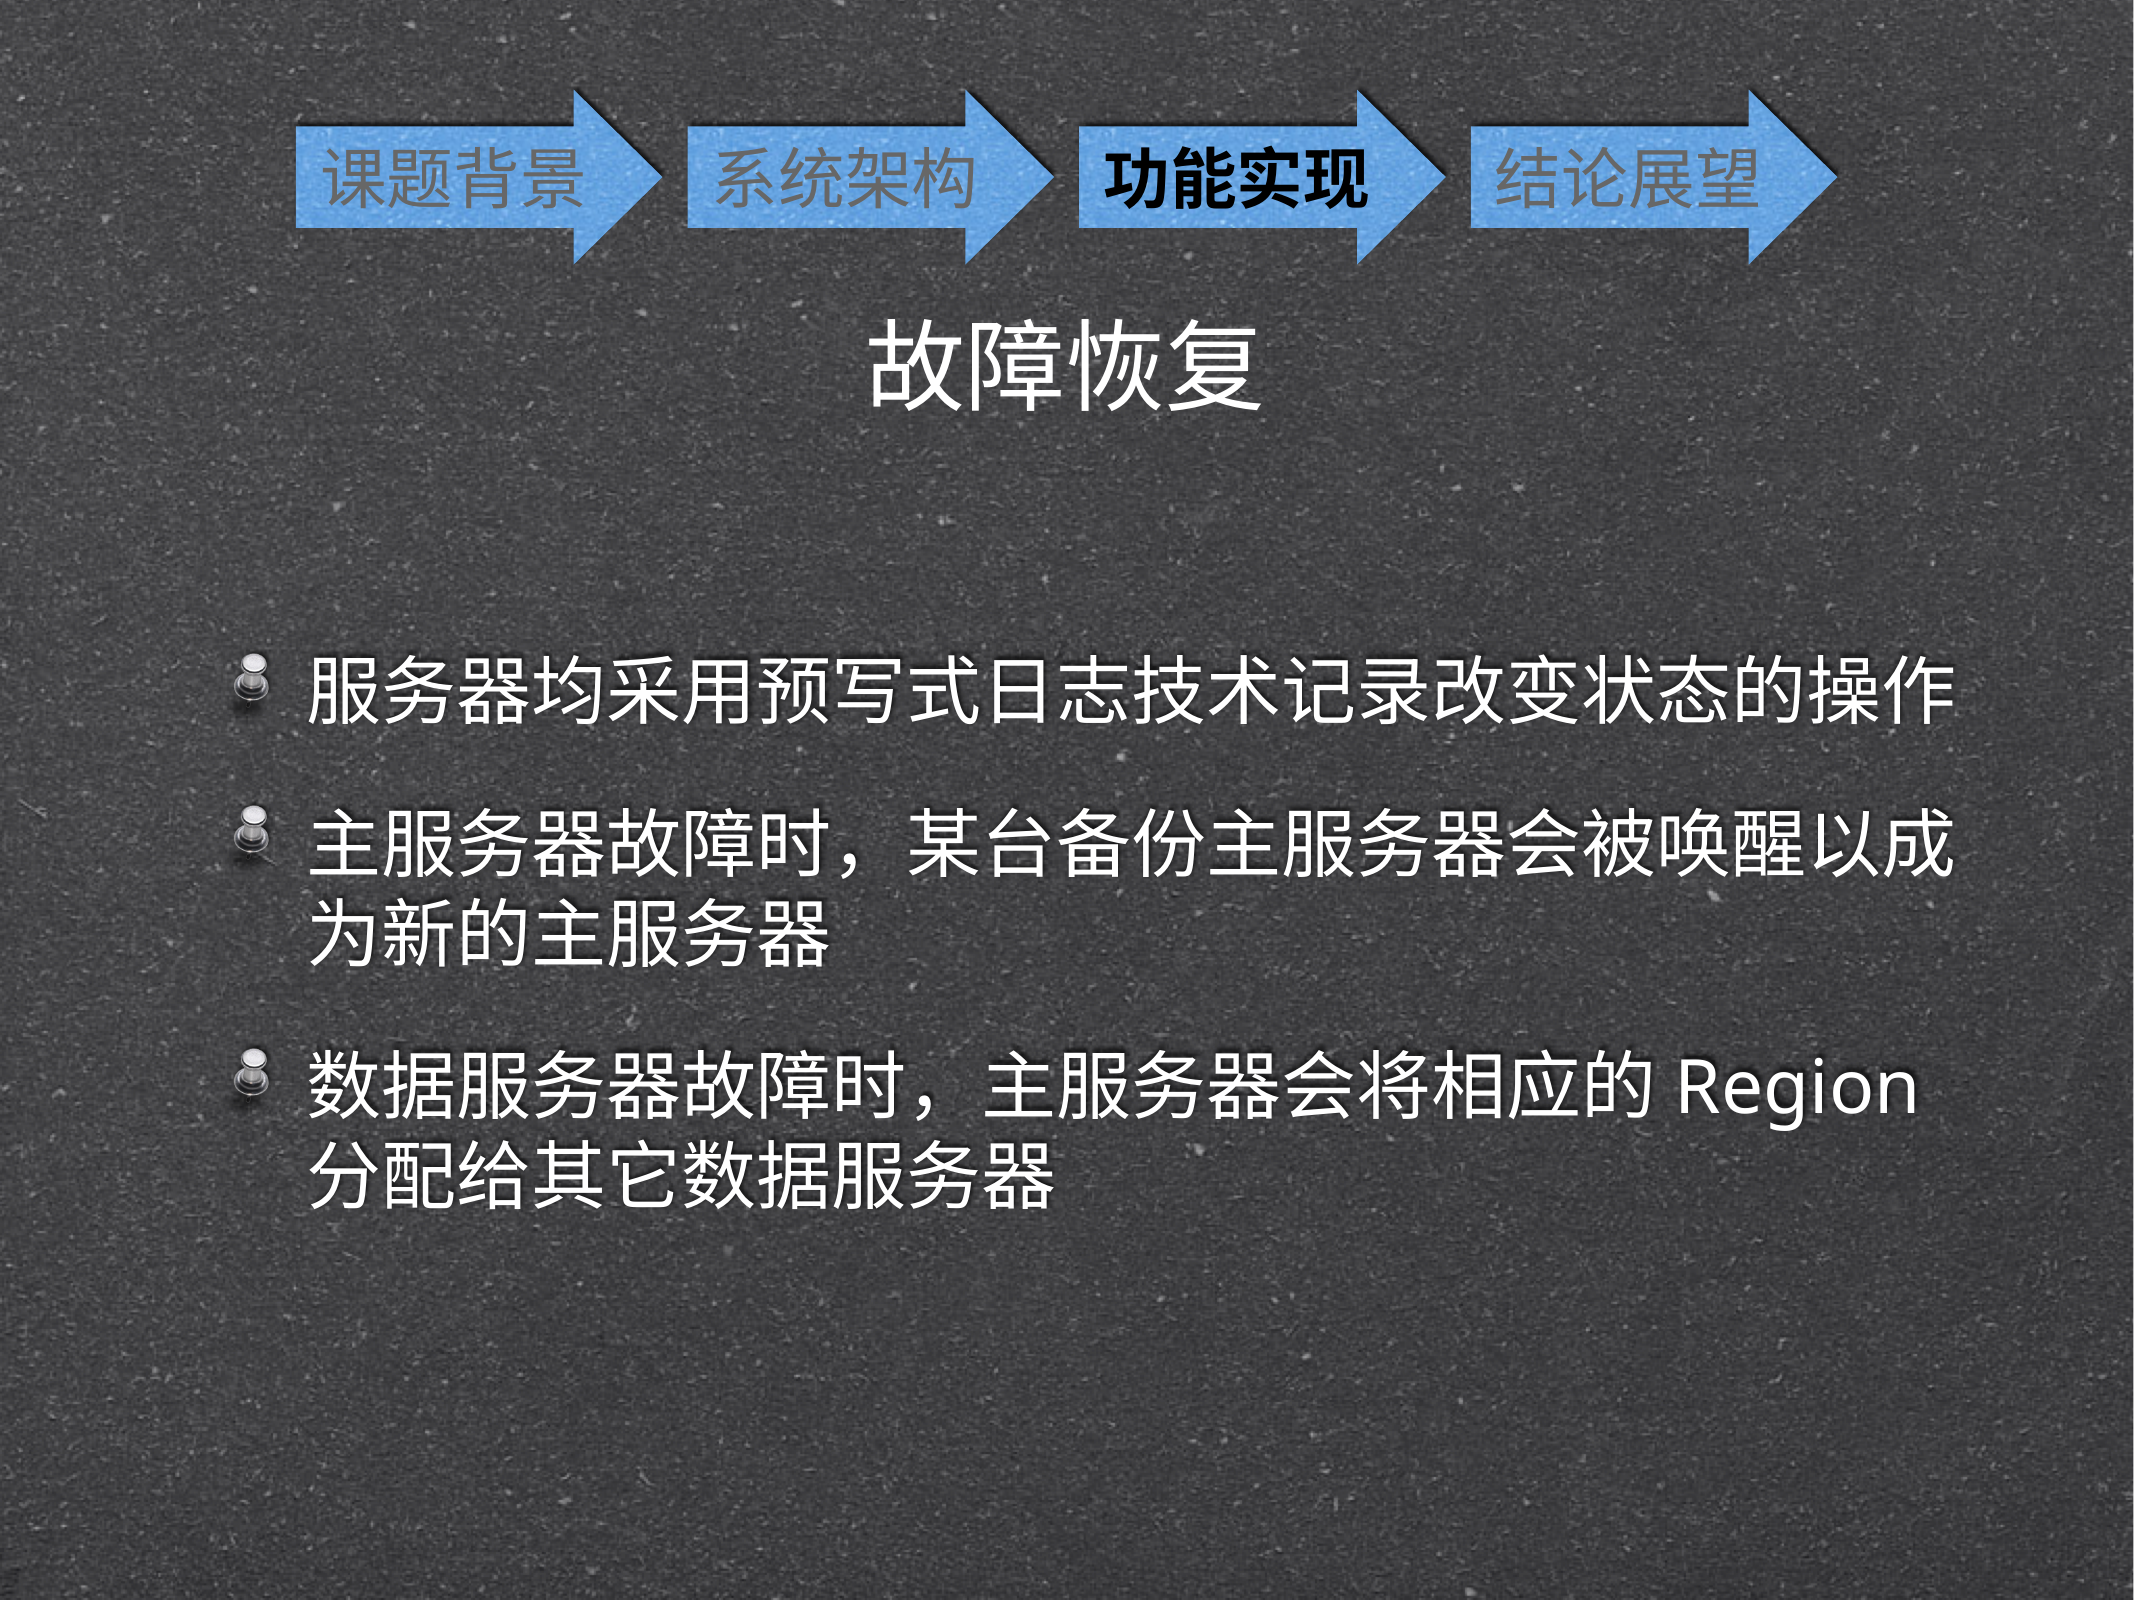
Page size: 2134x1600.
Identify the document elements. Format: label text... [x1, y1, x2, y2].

picture [0, 0, 2134, 1600]
text_box 功能实现 [1079, 89, 1446, 265]
text_box 系统架构 [687, 89, 1055, 265]
text_box 课题背景 [295, 89, 663, 265]
text_box 结论展望 [1470, 89, 1838, 265]
text_box 故障恢复 [418, 292, 1713, 435]
list 服务器均采用预写式日志技术记录改变状态的操作 主服务器故障时，某台备份主服务器会被唤醒以成为新的主服务器 数据服务器故障时，主服务器会将相应的Region分配给其它数据服务器 [150, 462, 1984, 1400]
